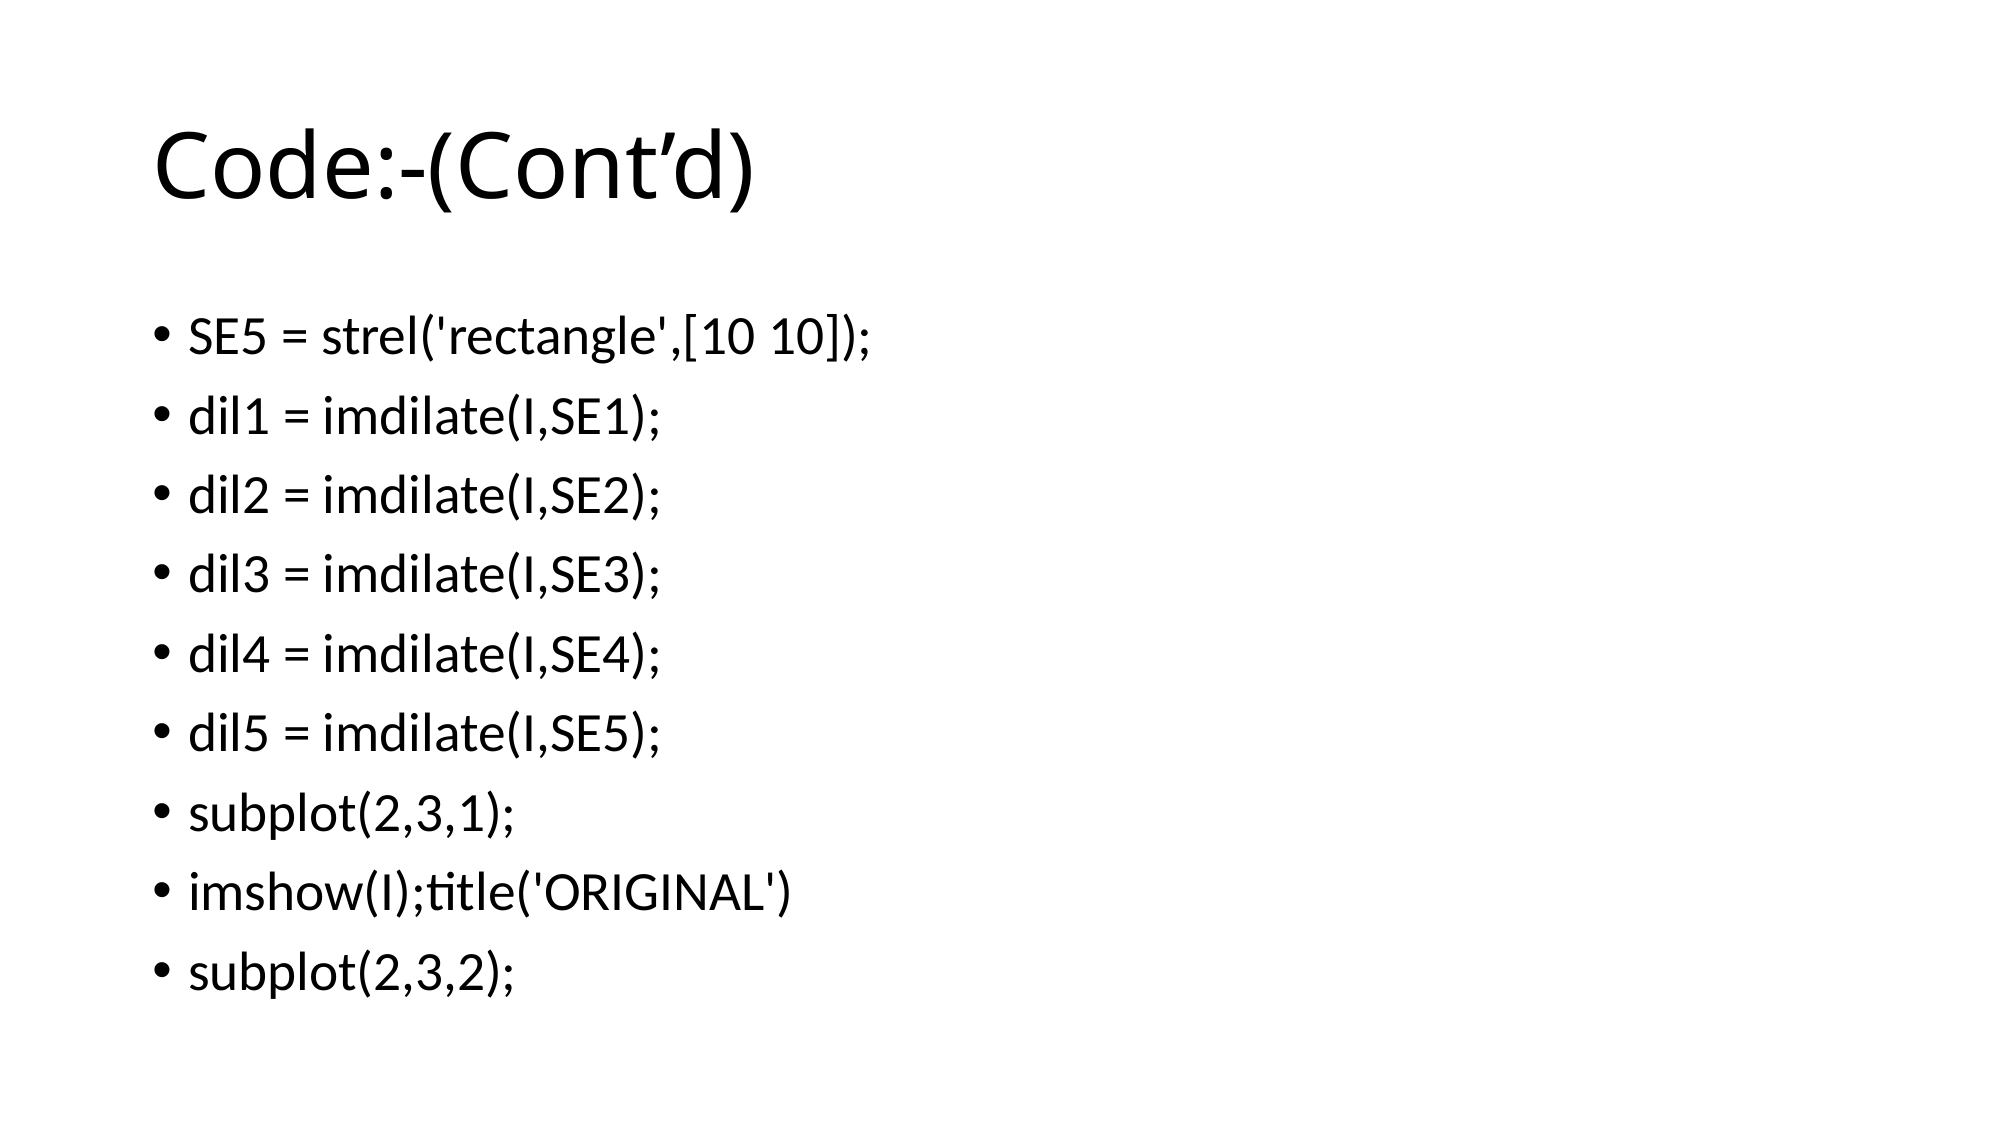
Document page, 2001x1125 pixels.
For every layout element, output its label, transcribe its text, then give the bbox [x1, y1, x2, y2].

list SE5 = strel('rectangle',[10 10]); dil1 = imdilate(I,SE1); dil2 = imdilate(I,SE2); dil3 = imdilate(I,SE3); dil4 = imdilate(I,SE4); dil5 = imdilate(I,SE5); subplot(2,3,1); imshow(I);title('ORIGINAL') subplot(2,3,2); [137, 299, 1863, 1014]
title Code:-(Cont’d) [137, 59, 1863, 278]
